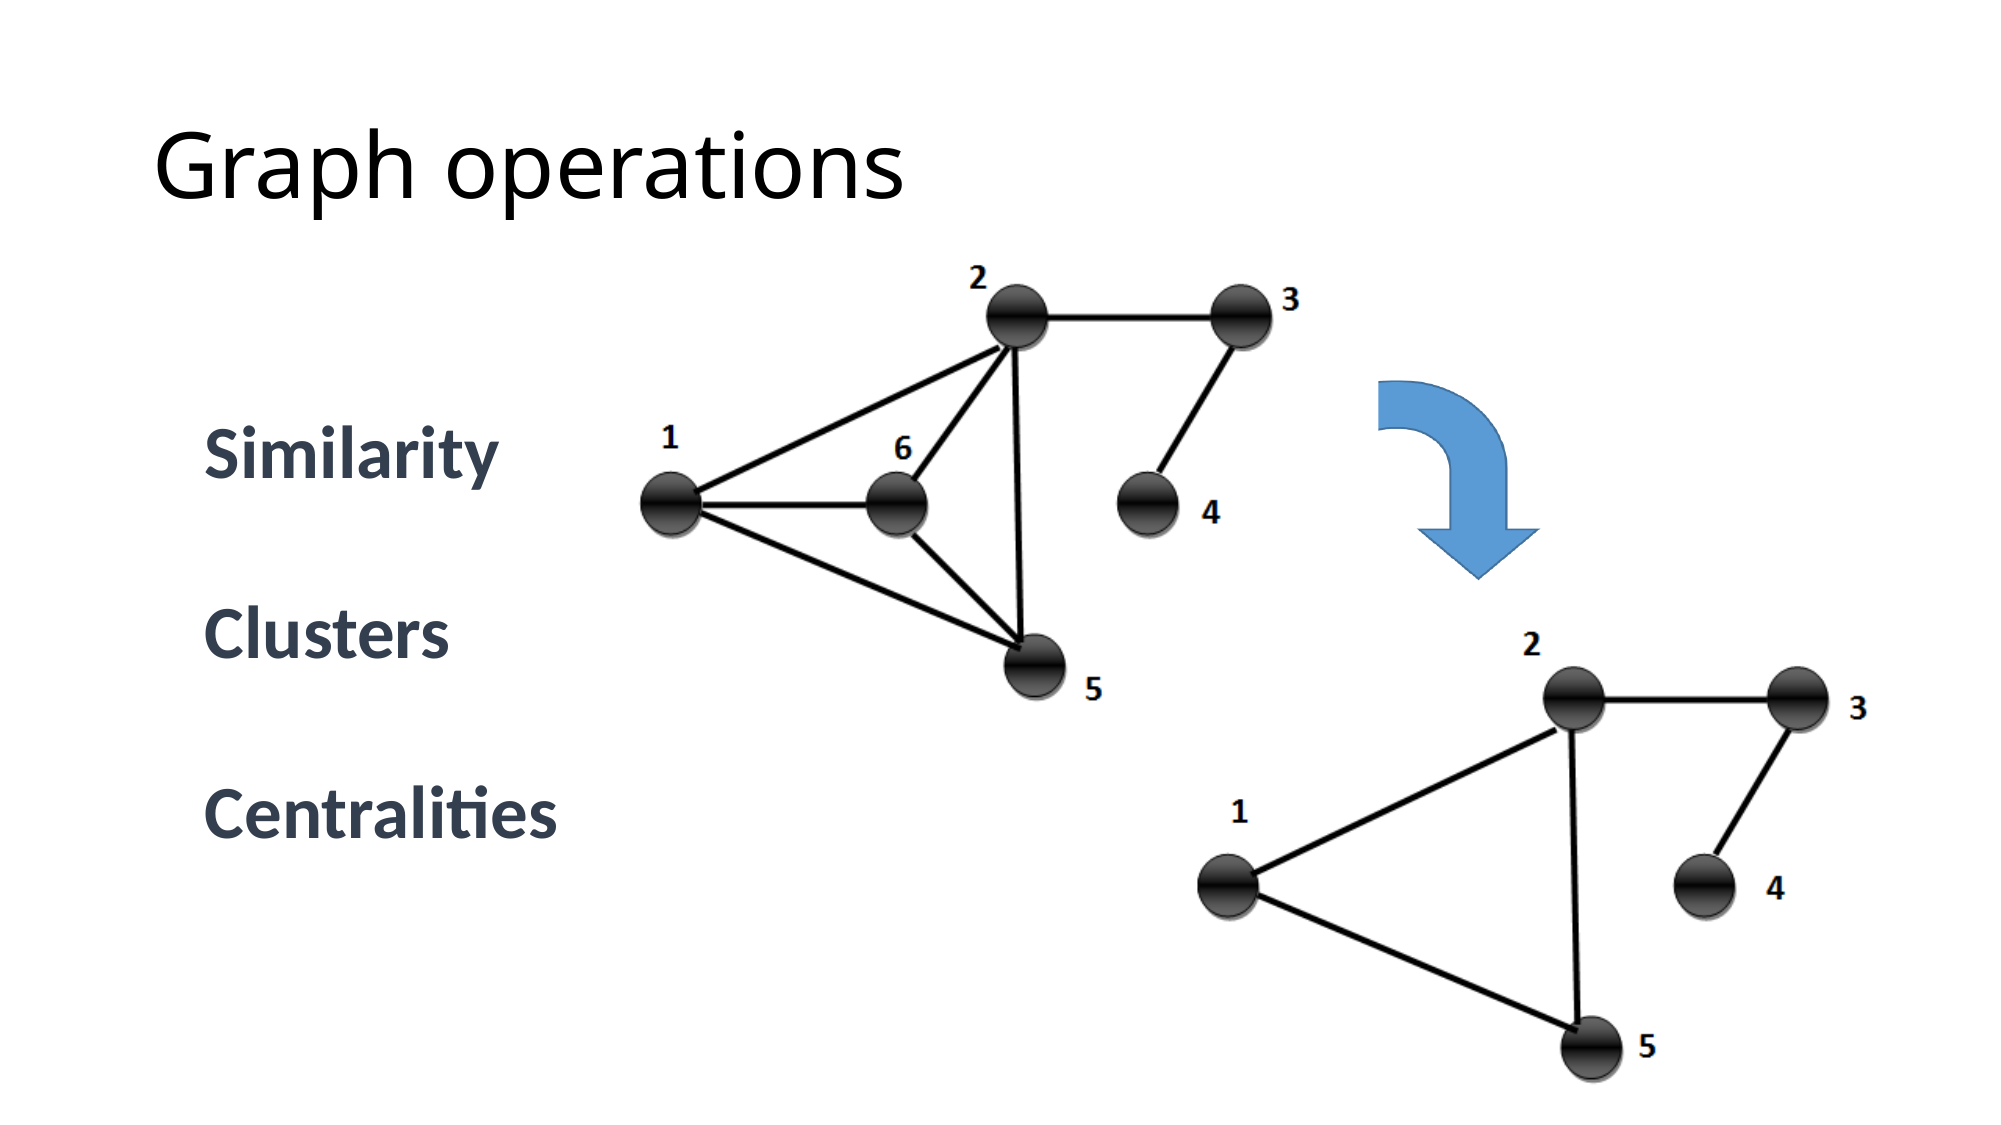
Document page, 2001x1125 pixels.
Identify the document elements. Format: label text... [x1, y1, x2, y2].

text_box Similarity Clusters Centralities [190, 207, 1690, 960]
text_box Graph operations [137, 59, 1863, 278]
picture [630, 264, 1955, 1103]
picture [1378, 366, 1576, 589]
